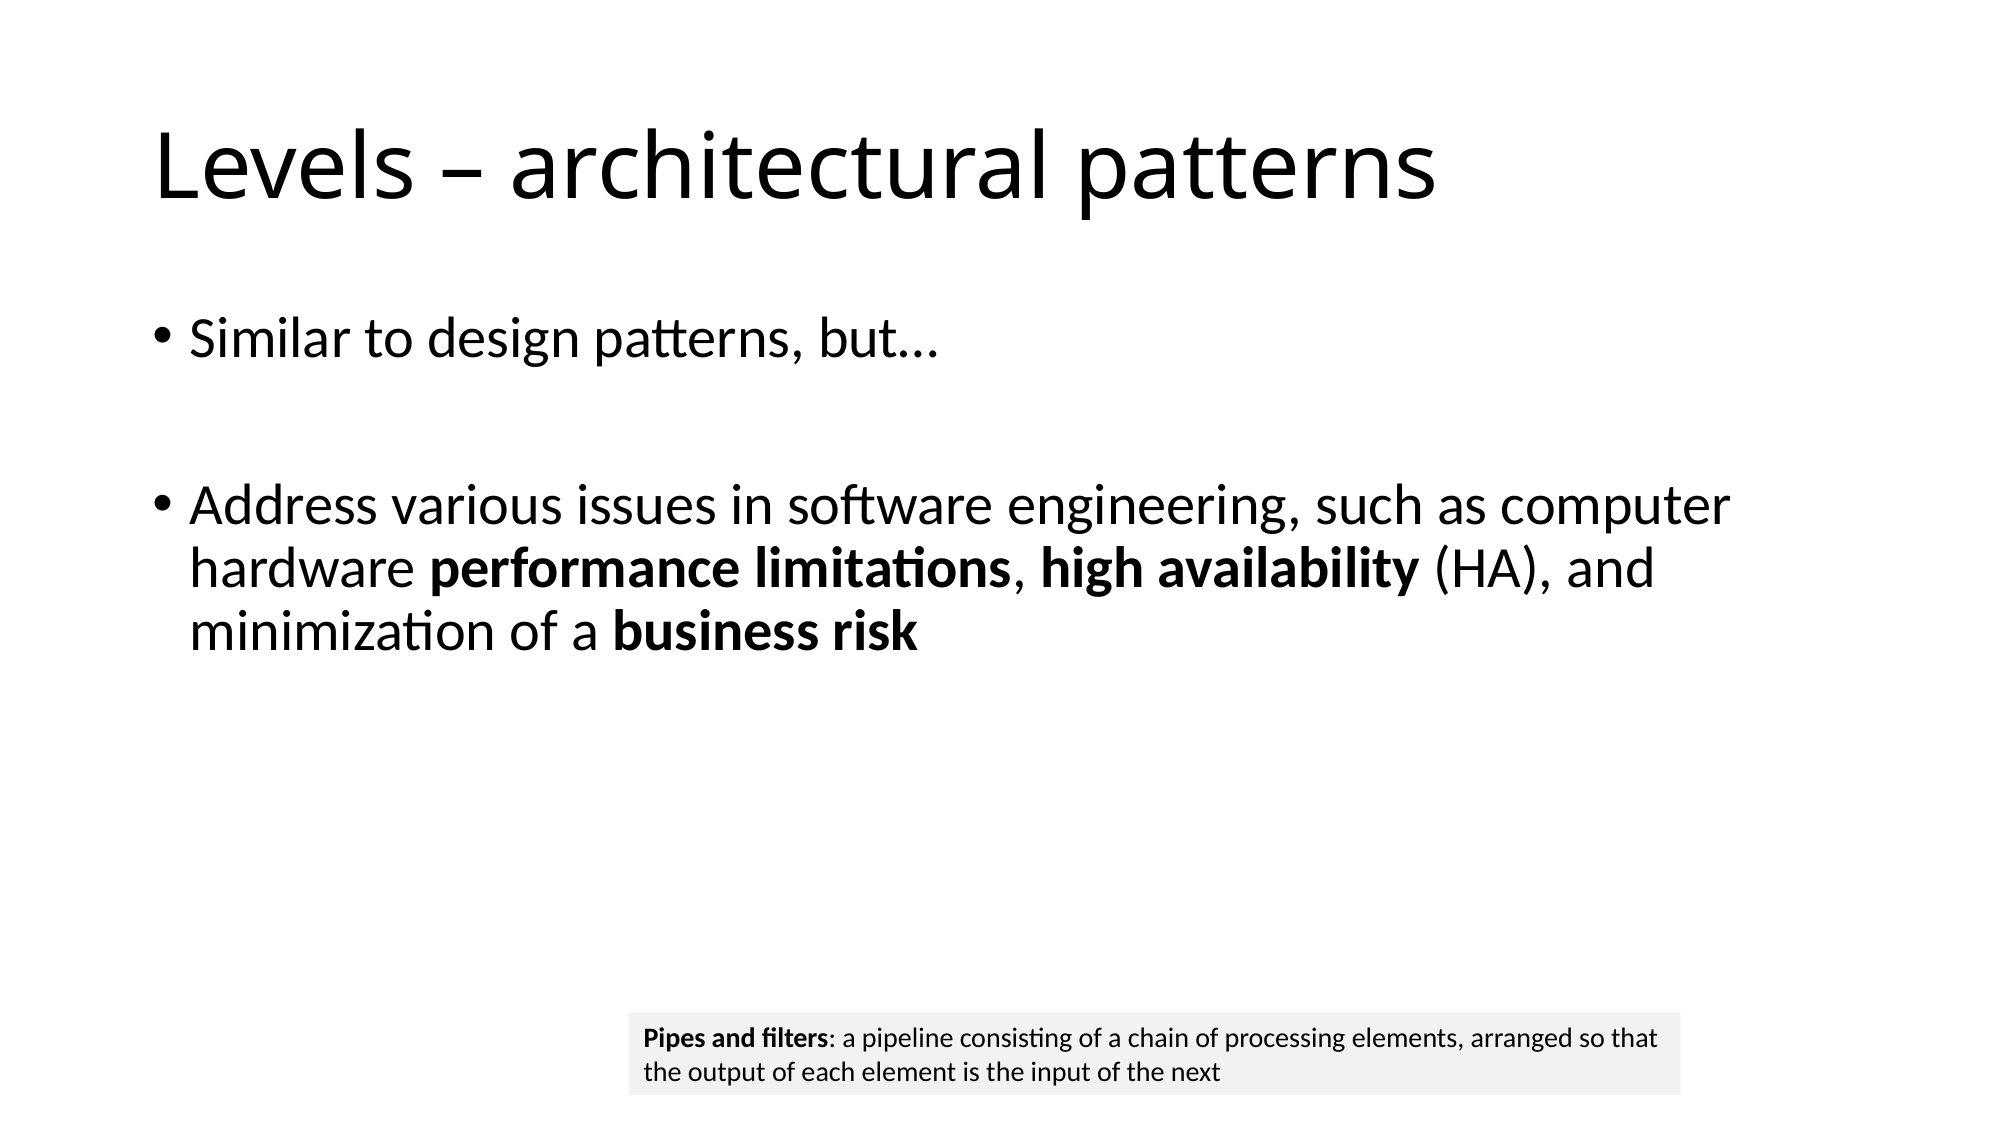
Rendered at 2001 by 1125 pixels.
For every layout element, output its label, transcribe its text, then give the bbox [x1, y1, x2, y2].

list Similar to design patterns, but… Address various issues in software engineering, such as computer hardware performance limitations, high availability (HA), and minimization of a business risk [137, 299, 1863, 1014]
title Levels – architectural patterns [137, 59, 1863, 278]
text_box Pipes and filters: a pipeline consisting of a chain of processing elements, arranged so that the output of each element is the input of the next [628, 1012, 1681, 1095]
